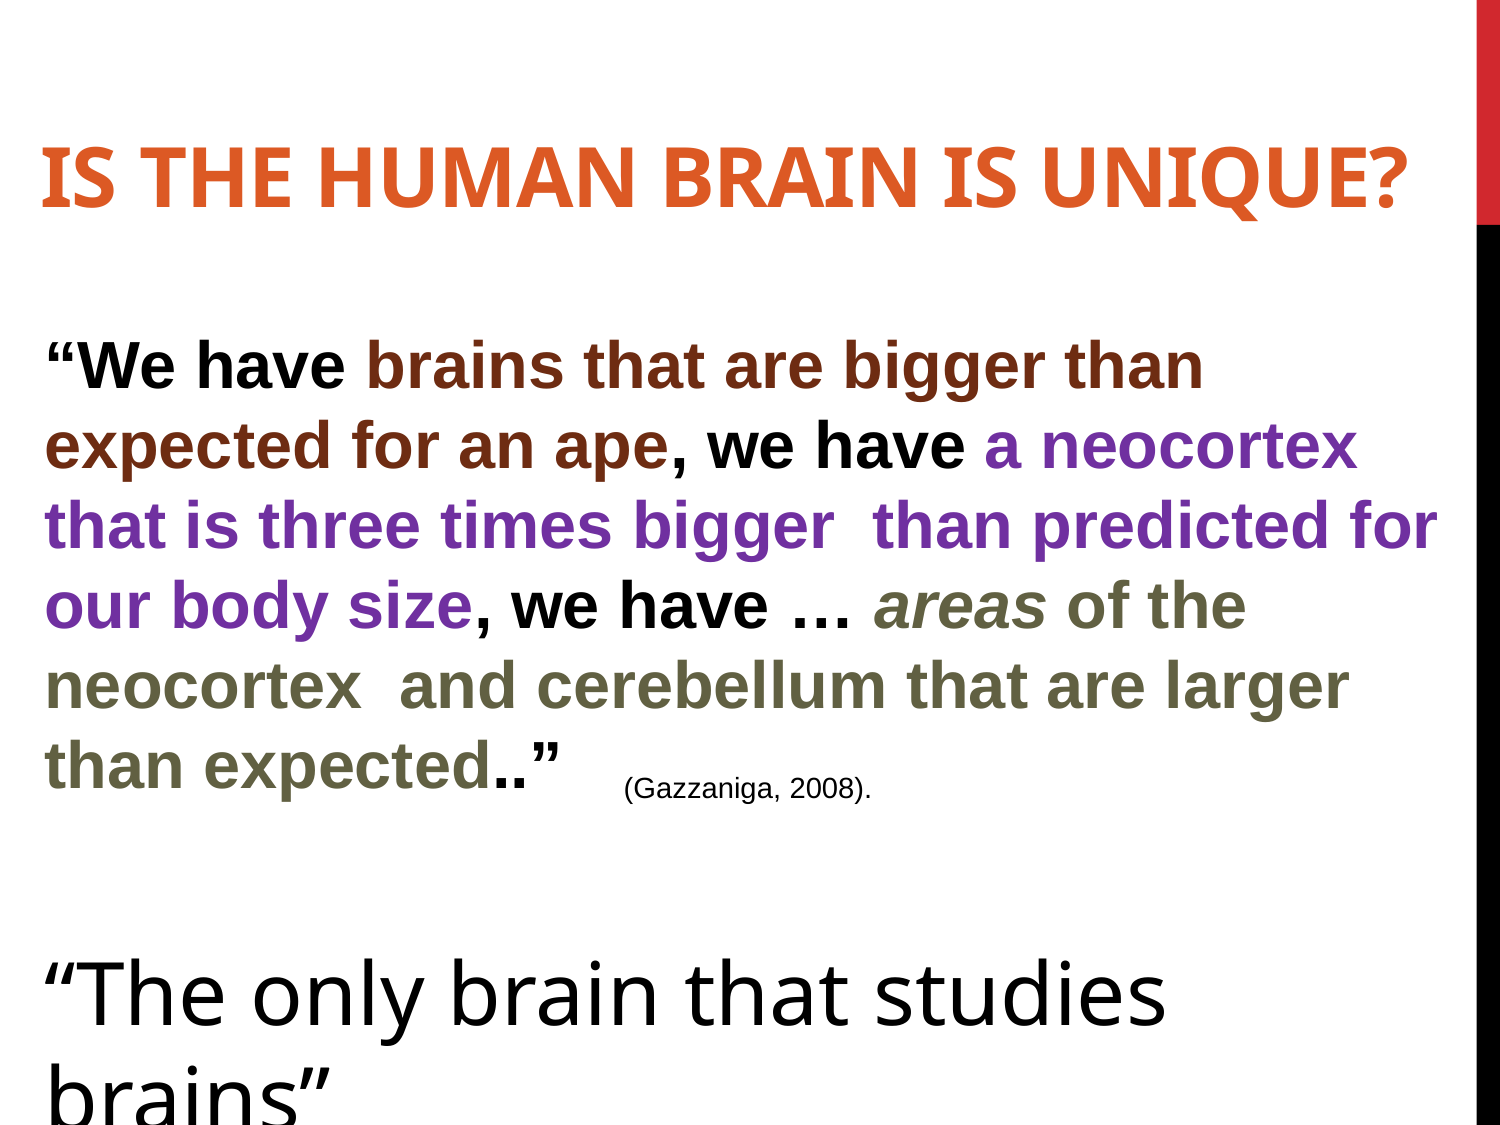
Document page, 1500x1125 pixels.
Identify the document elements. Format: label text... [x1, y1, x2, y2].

text_box (Gazzaniga, 2008). [608, 761, 888, 812]
title Is The Human Brain is Unique? [0, 30, 1451, 232]
list “We have brains that are bigger than expected for an ape, we have a neocortex that is three times bigger than predicted for our body size, we have … areas of the neocortex and cerebellum that are larger than expected..” “The only brain that studies brains” [29, 314, 1471, 1047]
